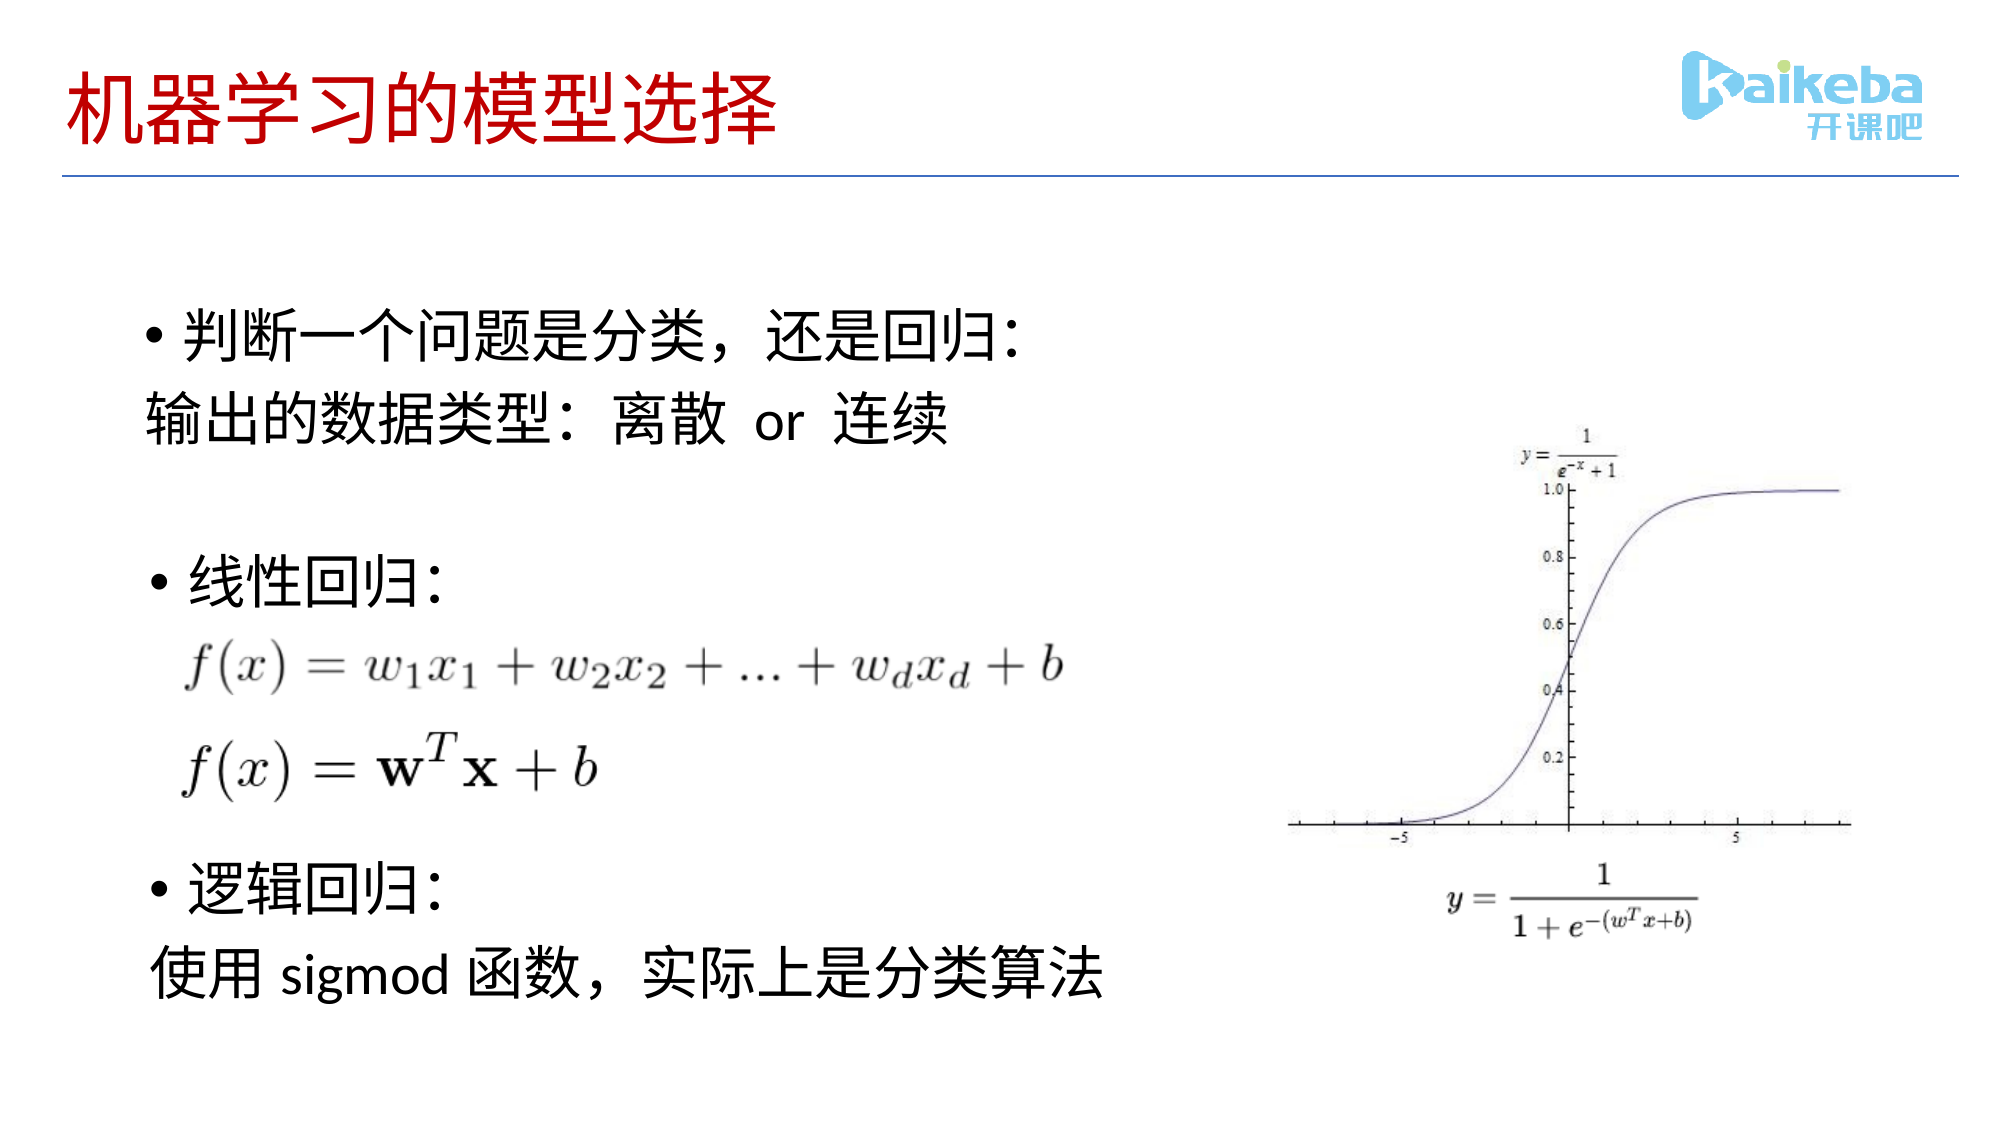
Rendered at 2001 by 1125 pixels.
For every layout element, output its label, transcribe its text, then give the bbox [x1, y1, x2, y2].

text_box 逻辑回归： 使用sigmod函数，实际上是分类算法 [142, 853, 1619, 1090]
list 判断一个问题是分类，还是回归： 输出的数据类型：离散 or 连续 [136, 298, 1640, 483]
title 机器学习的模型选择 [57, 59, 1728, 167]
picture [167, 614, 1077, 814]
text_box 城市计算： 出租车行程的总时间，交通流量预测，PM2.5预测 价格预测 北上广、比特币、短租数据集 竞猜 篮球联赛，预测那个团队能够获胜 医疗 肺癌检测，预测17个身体区域存在威胁的概率 金融科技： 风险控制，失信企业识别，用户违约预测，潜在企业客户预测 HR 员工离职预测 [1653, 21, 1950, 167]
picture [1267, 424, 1889, 955]
text_box 线性回归： [142, 546, 1267, 643]
